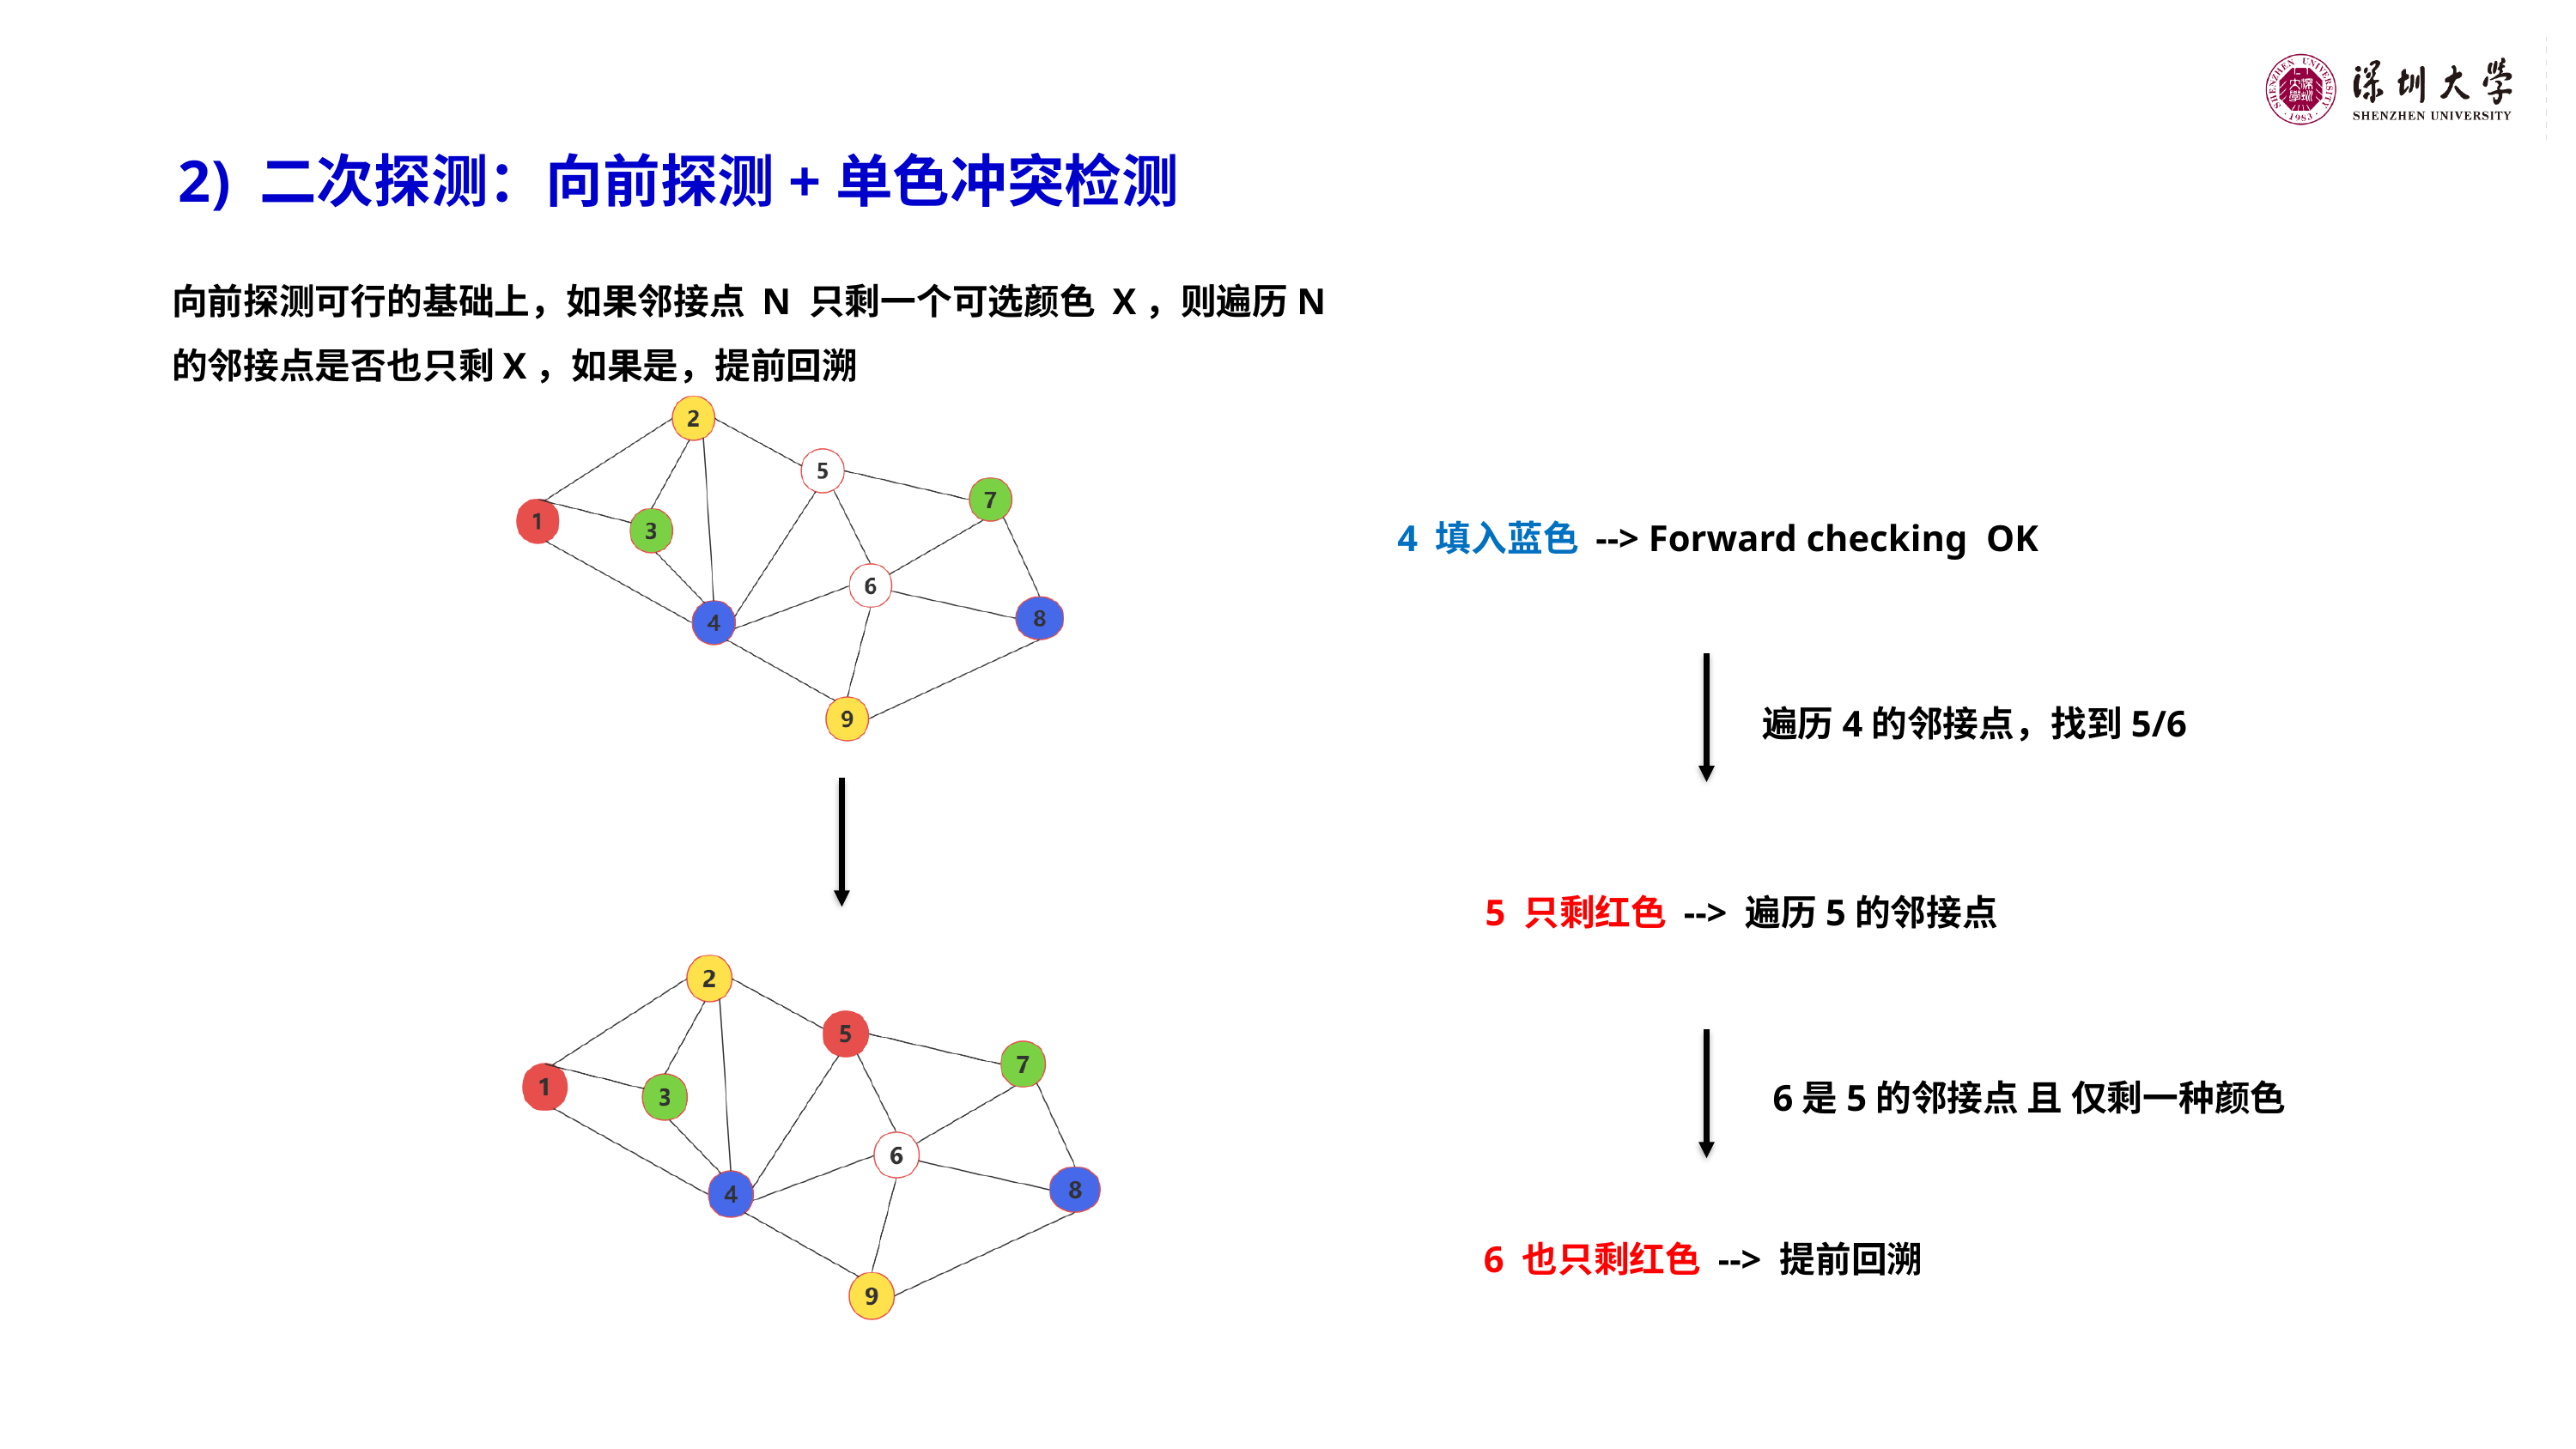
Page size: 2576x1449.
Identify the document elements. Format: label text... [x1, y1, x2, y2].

text_box 遍历4的邻接点，找到5/6 [1749, 673, 2576, 751]
picture [472, 386, 1115, 745]
text_box 向前探测可行的基础上，如果邻接点 N 只剩一个可选颜色 X，则遍历N的邻接点是否也只剩X，如果是，提前回溯 [159, 251, 1372, 393]
text_box 5 只剩红色 --> 遍历5的邻接点 [1472, 862, 2576, 939]
text_box 6 也只剩红色 --> 提前回溯 [1471, 1208, 2576, 1286]
text_box 4 填入蓝色 --> Forward checking OK [1384, 488, 2576, 566]
text_box 2) 二次探测：向前探测+单色冲突检测 [166, 104, 1358, 220]
text_box 6是5的邻接点 且 仅剩一种颜色 [1759, 1047, 2576, 1125]
picture [483, 940, 1115, 1338]
picture [2243, 37, 2548, 144]
